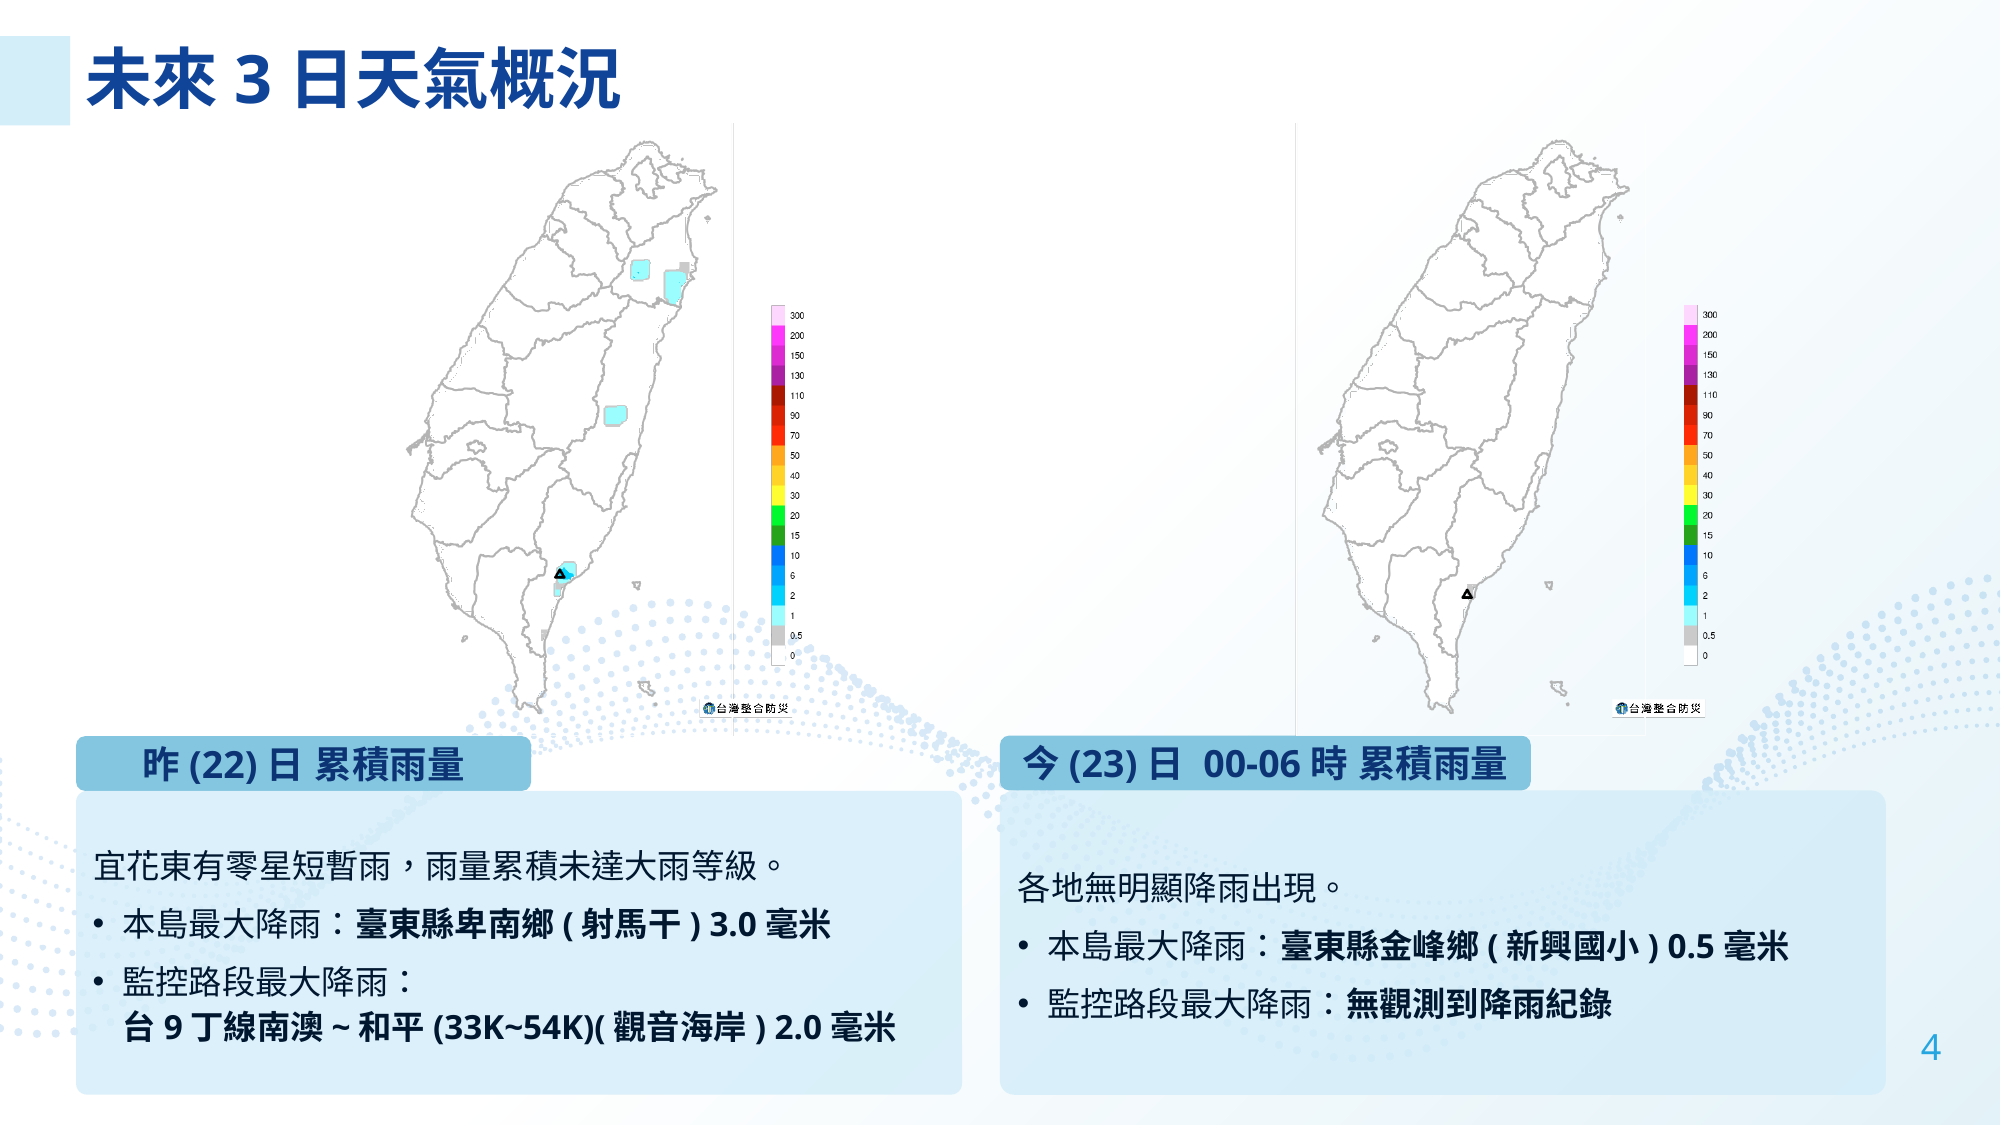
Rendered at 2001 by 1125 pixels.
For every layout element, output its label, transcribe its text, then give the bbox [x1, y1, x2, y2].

picture [1136, 123, 1750, 736]
slide_number 4 [1821, 1005, 1942, 1092]
text_box 今(23)日 00-06時 累積雨量 [999, 735, 1531, 791]
text_box 各地無明顯降雨出現。 本島最大降雨：臺東縣金峰鄉(新興國小) 0.5毫米 監控路段最大降雨：無觀測到降雨紀錄 [999, 790, 1886, 1095]
text_box 昨(22)日 累積雨量 [76, 736, 532, 791]
text_box 宜花東有零星短暫雨，雨量累積未達大雨等級。 本島最大降雨：臺東縣卑南鄉(射馬干) 3.0毫米 監控路段最大降雨： 台9丁線南澳~和平(33K~54K)(觀音海岸) 2.0毫米 [76, 790, 963, 1095]
picture [224, 123, 838, 736]
